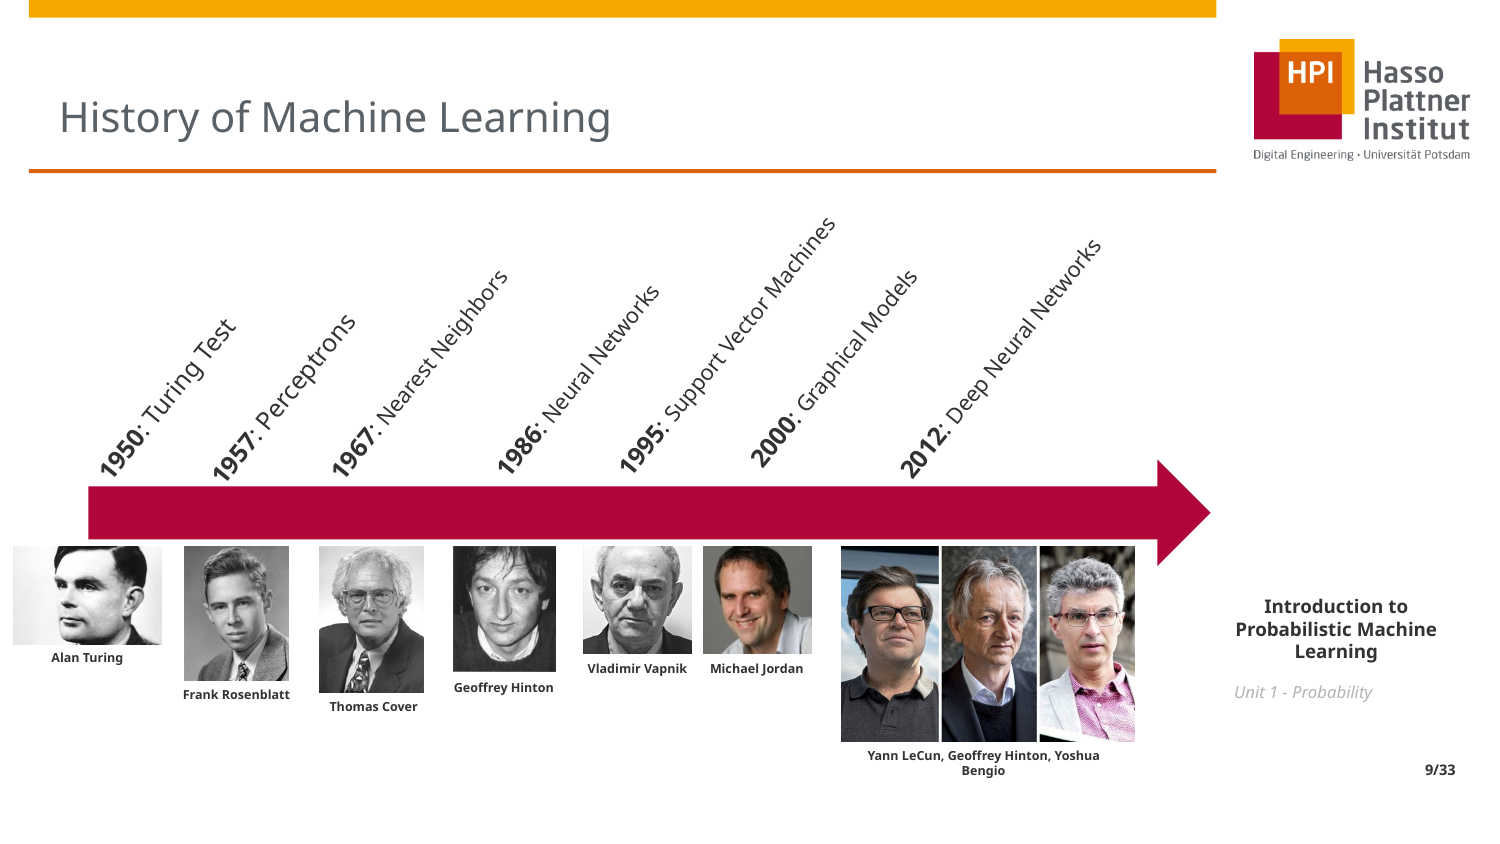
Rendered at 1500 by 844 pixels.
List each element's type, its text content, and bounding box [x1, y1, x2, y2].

text_box Alan Turing [9, 646, 166, 673]
picture [1254, 39, 1470, 161]
text_box Yann LeCun, Geoffrey Hinton, Yoshua Bengio [831, 742, 1136, 784]
text_box Geoffrey Hinton [425, 672, 582, 703]
text_box 1967: Nearest Neighbors [319, 256, 531, 502]
text_box Thomas Cover [295, 691, 452, 722]
text_box Michael Jordan [678, 653, 835, 684]
text_box Frank Rosenblatt [158, 679, 314, 710]
text_box 2012: Deep Neural Networks [878, 212, 1135, 513]
text_box 2000: Graphical Models [732, 248, 947, 497]
picture [452, 546, 556, 673]
text_box 1957: Perceptrons [203, 306, 375, 502]
picture [319, 546, 424, 693]
text_box 1995: Support Vector Machines [611, 209, 854, 492]
title History of Machine Learning [58, 17, 1187, 170]
text_box [86, 457, 1213, 568]
picture [184, 546, 289, 682]
picture [583, 546, 692, 655]
text_box 1950: Turing Test [87, 306, 258, 502]
picture [703, 546, 812, 655]
text_box Vladimir Vapnik [559, 653, 678, 684]
text_box 1986: Neural Networks [478, 262, 689, 507]
picture [841, 546, 1135, 742]
picture [13, 546, 162, 645]
